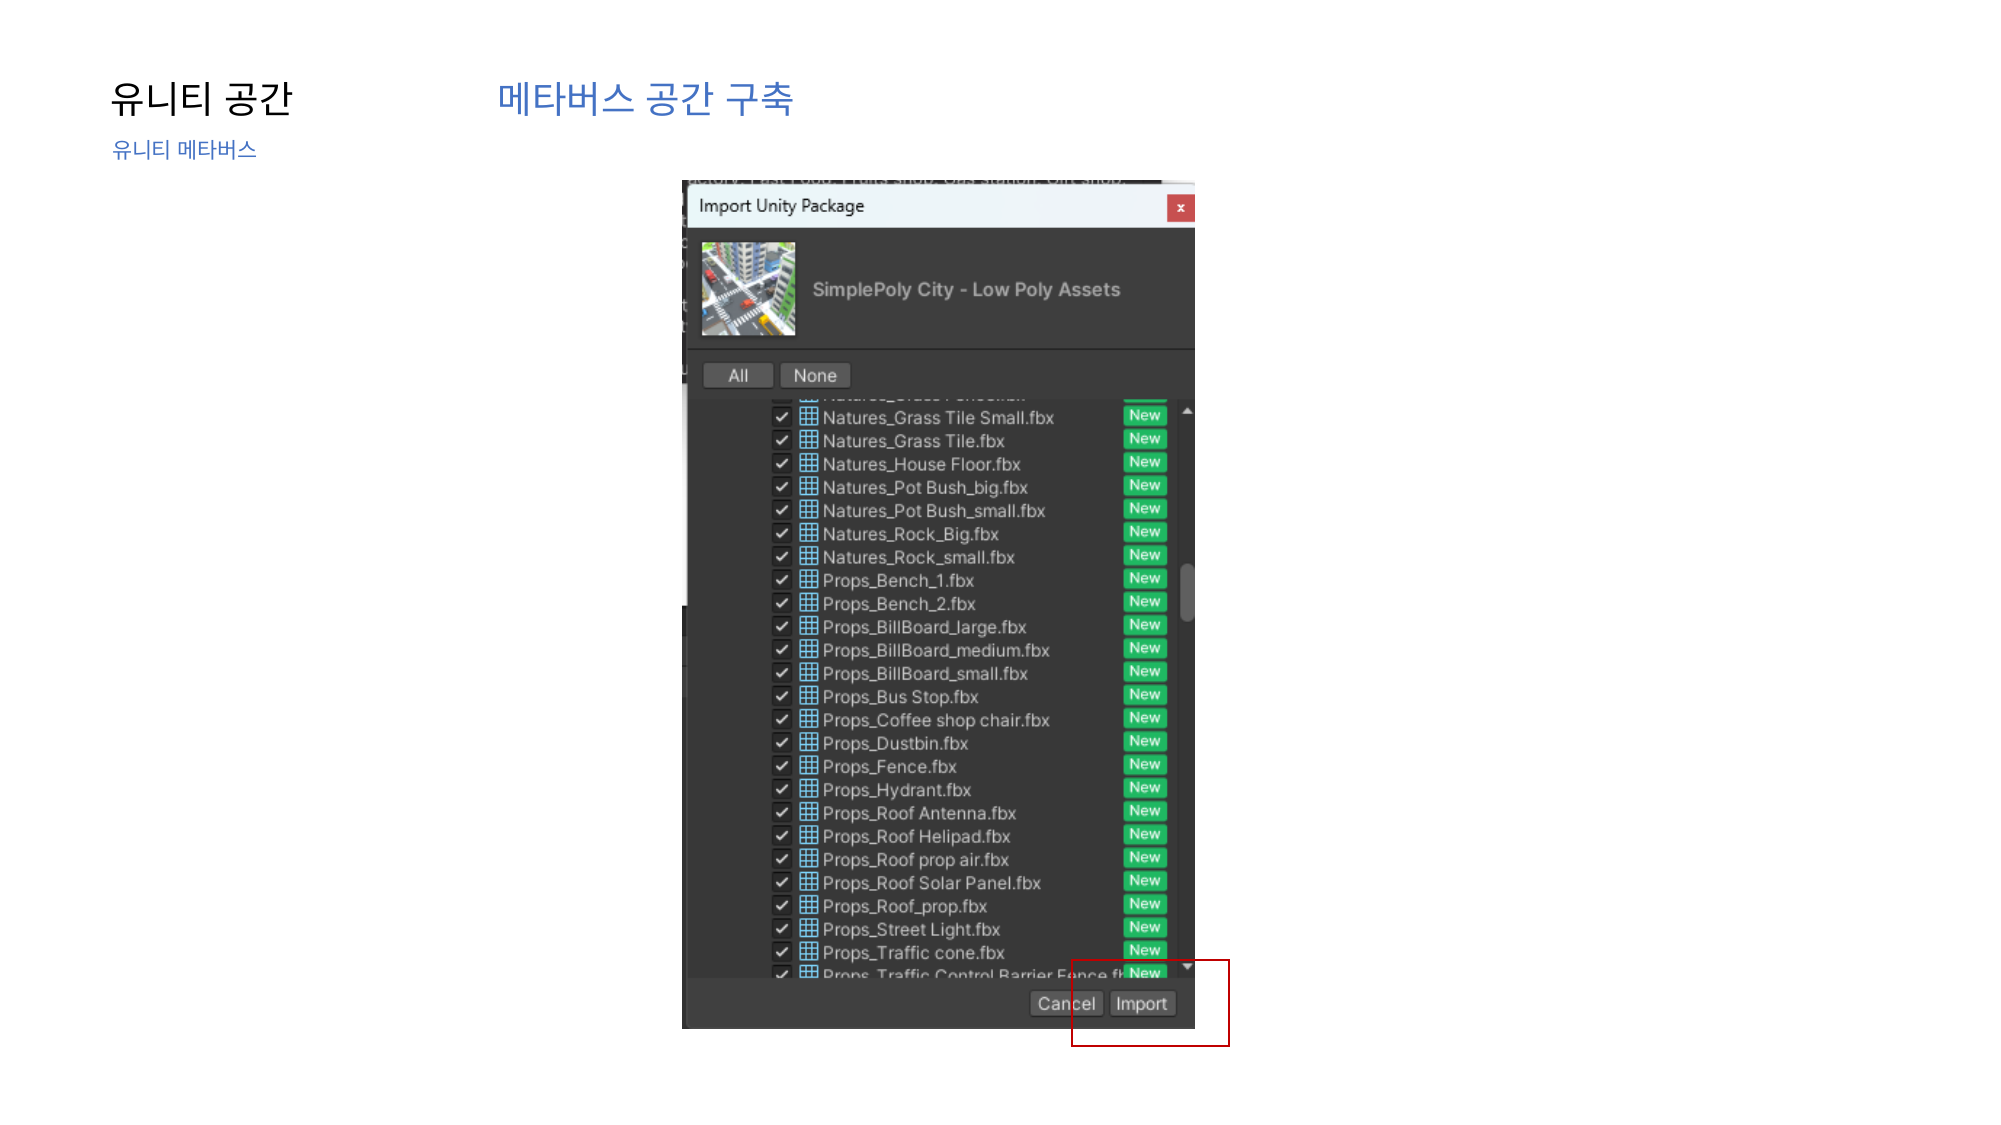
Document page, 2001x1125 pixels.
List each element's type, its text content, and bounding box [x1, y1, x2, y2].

picture [682, 180, 1196, 1029]
text_box [1071, 959, 1230, 1047]
text_box 유니티 공간 [96, 68, 413, 129]
text_box 유니티 메타버스 [97, 129, 306, 171]
text_box 메타버스 공간 구축 [482, 68, 810, 129]
